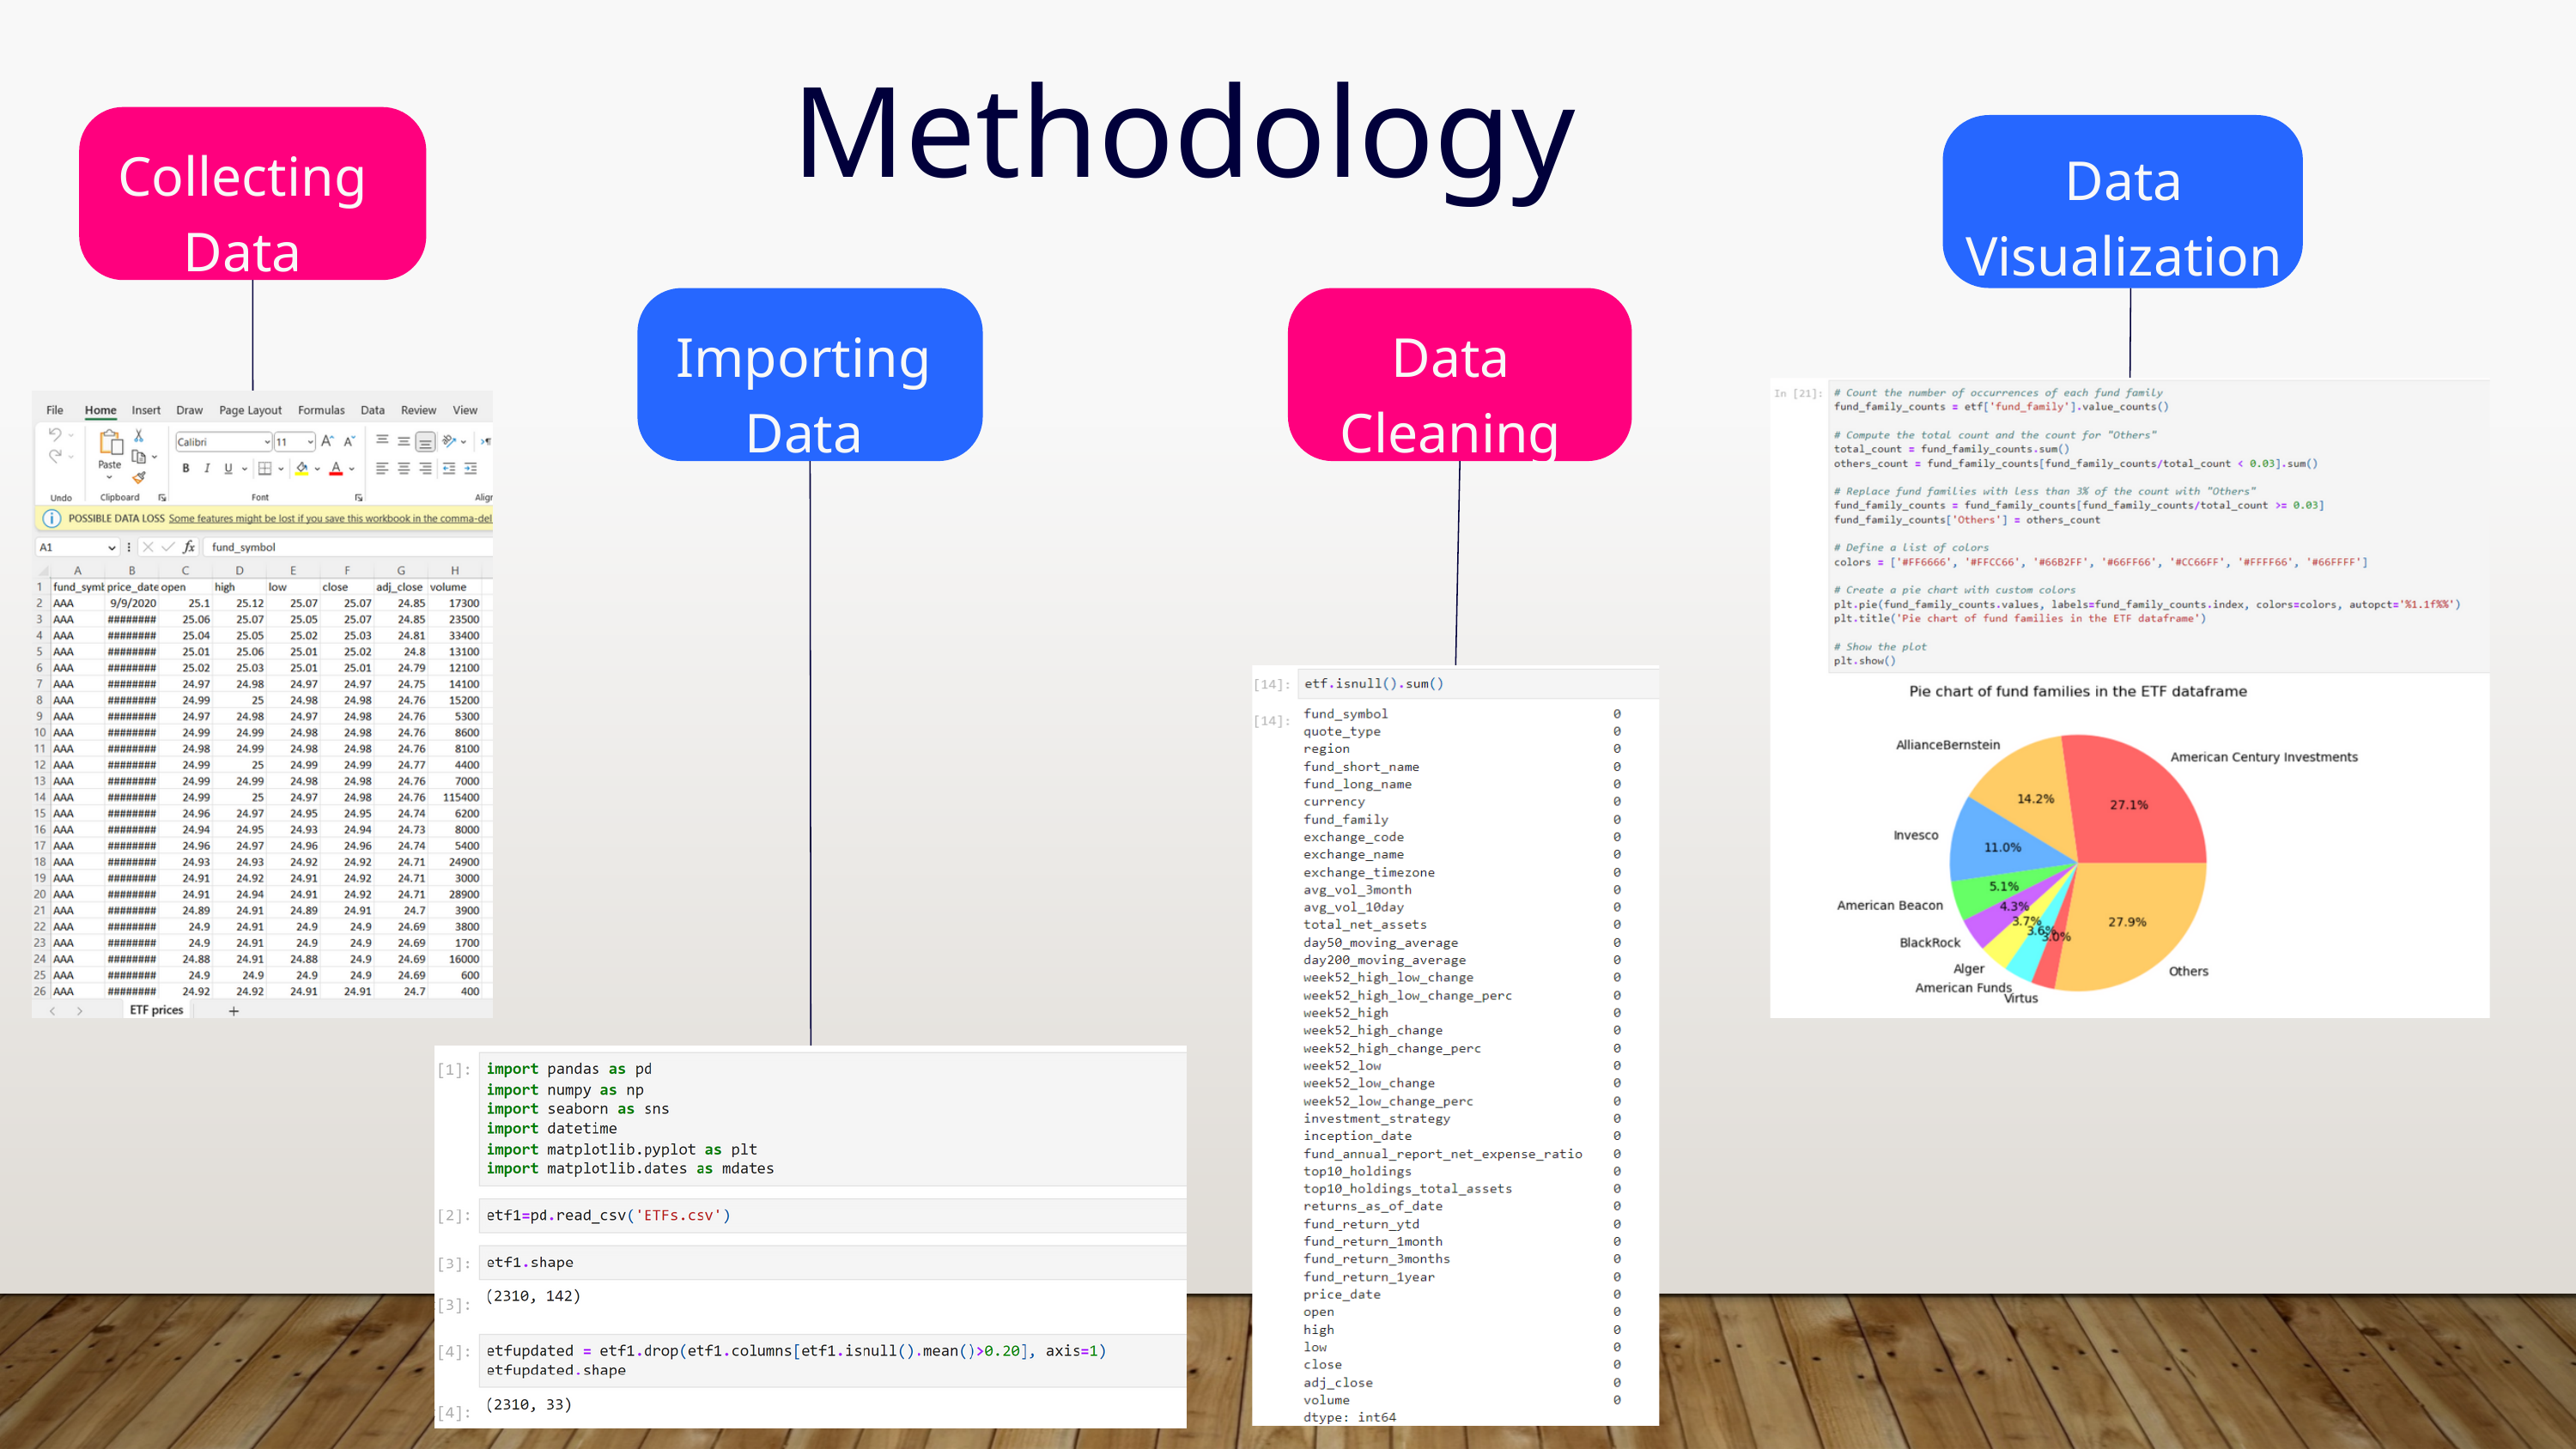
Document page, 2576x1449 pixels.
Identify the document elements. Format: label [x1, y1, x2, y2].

text_box [637, 267, 983, 509]
picture [1770, 377, 2490, 1018]
text_box [1942, 94, 2305, 328]
text_box [78, 87, 427, 328]
picture [31, 391, 493, 1018]
text_box [1287, 267, 1632, 509]
picture [0, 665, 2576, 1449]
text_box [791, 0, 1594, 328]
